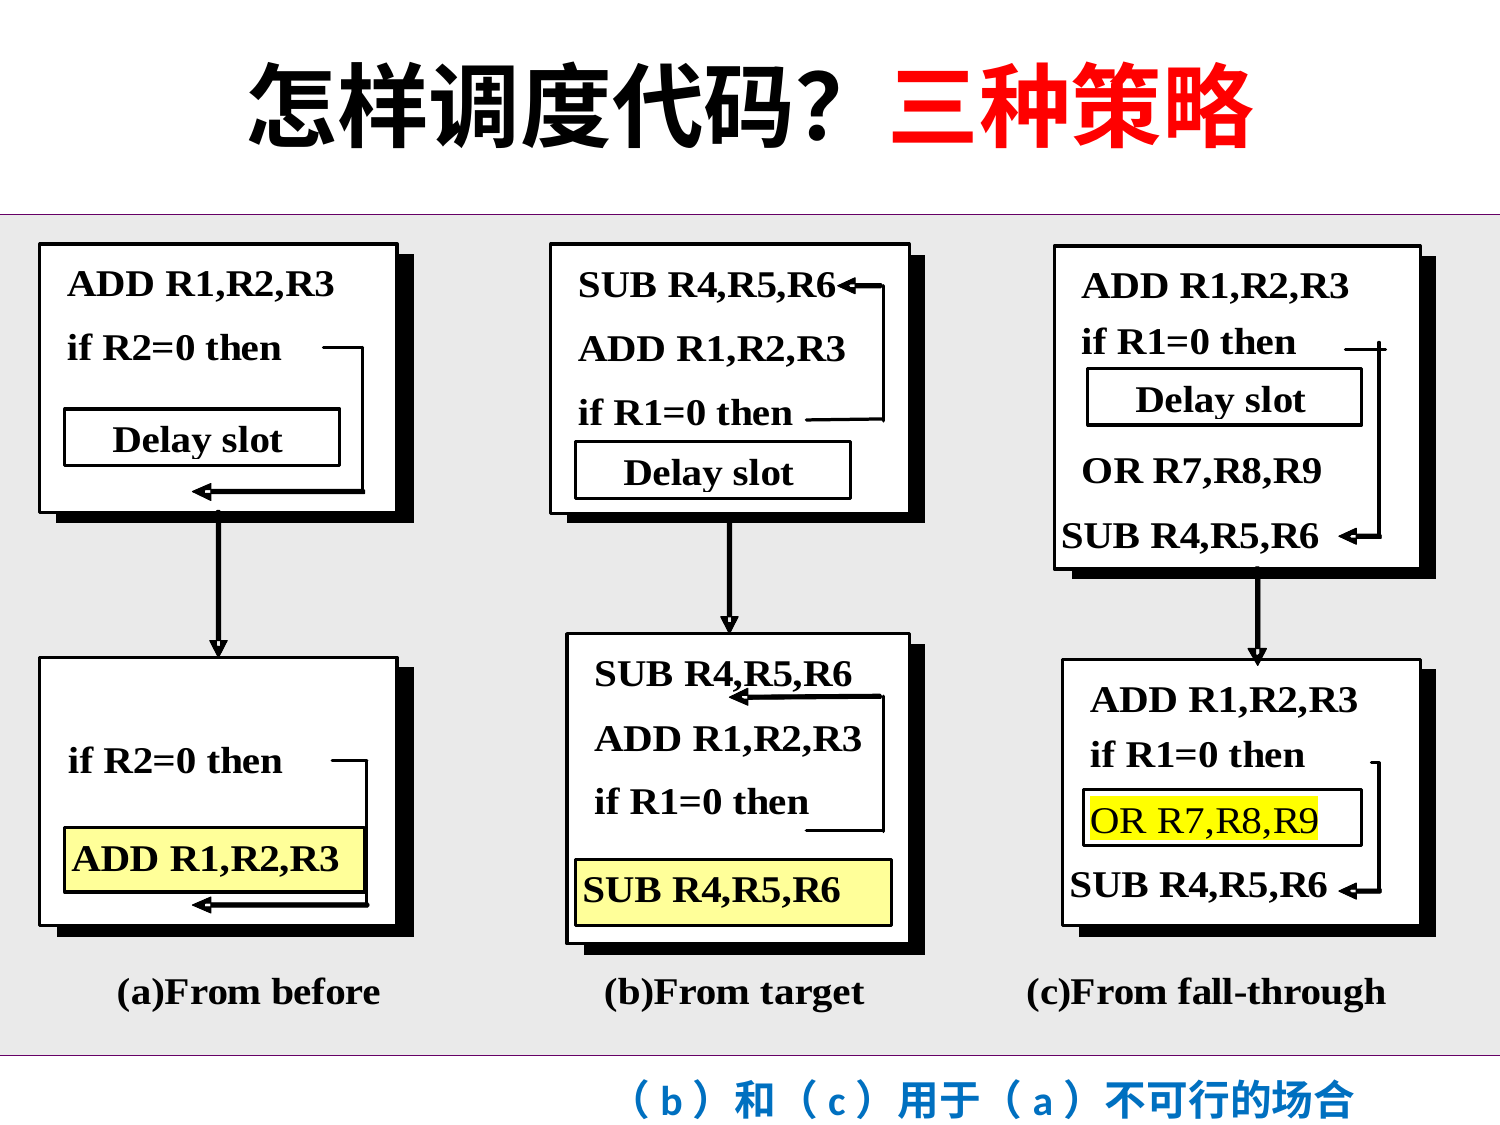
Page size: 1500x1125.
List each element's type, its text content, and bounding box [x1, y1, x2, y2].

text_box （b）和（c）用于（a）不可行的场合 [593, 1066, 1371, 1125]
slide_number [1074, 1065, 1425, 1103]
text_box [0, 213, 1500, 1056]
title 怎样调度代码？三种策略 [75, 9, 1425, 198]
